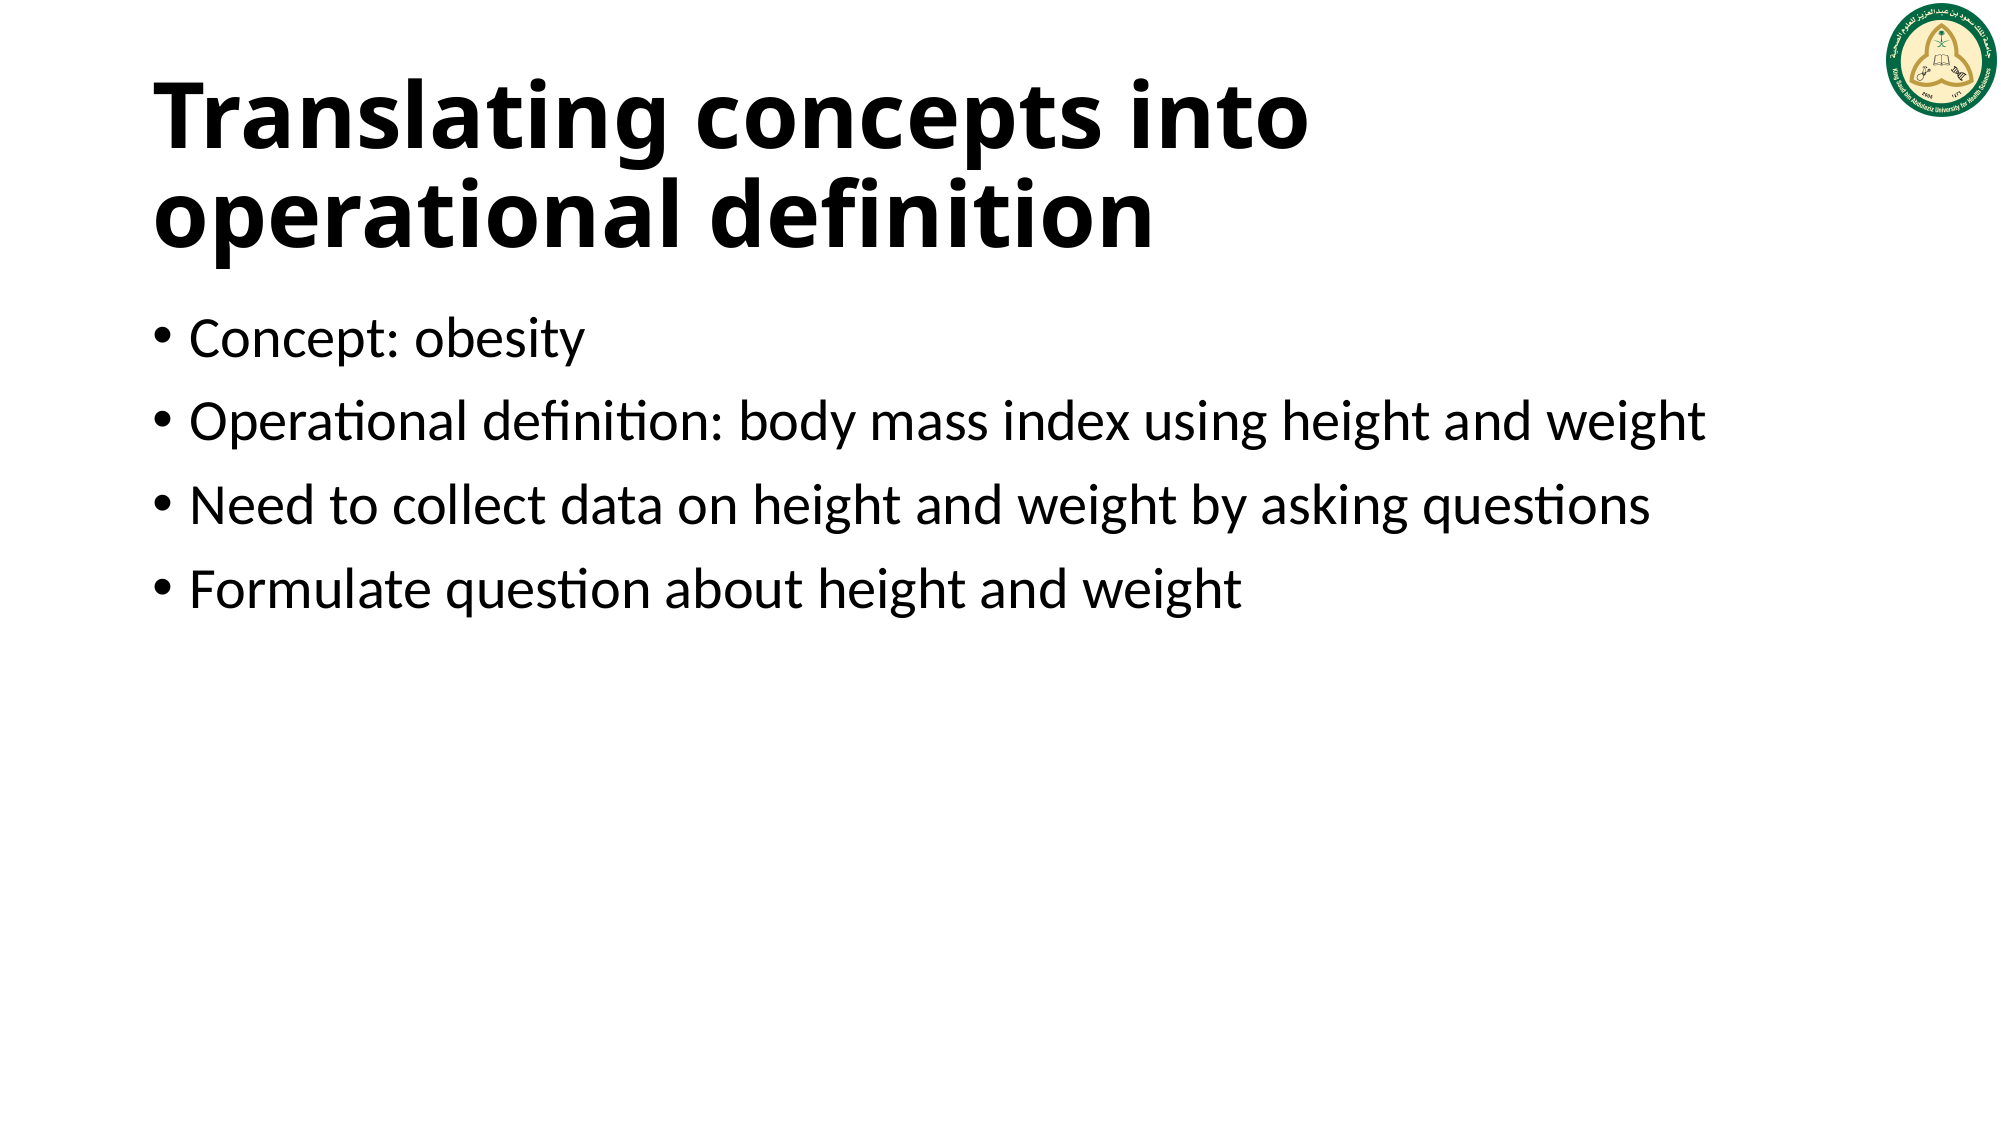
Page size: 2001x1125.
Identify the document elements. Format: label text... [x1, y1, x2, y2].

list Concept: obesity Operational definition: body mass index using height and weight Need to collect data on height and weight by asking questions Formulate question about height and weight [137, 299, 1863, 1014]
title Translating concepts into operational definition [137, 59, 1863, 278]
picture [1886, 3, 1997, 117]
